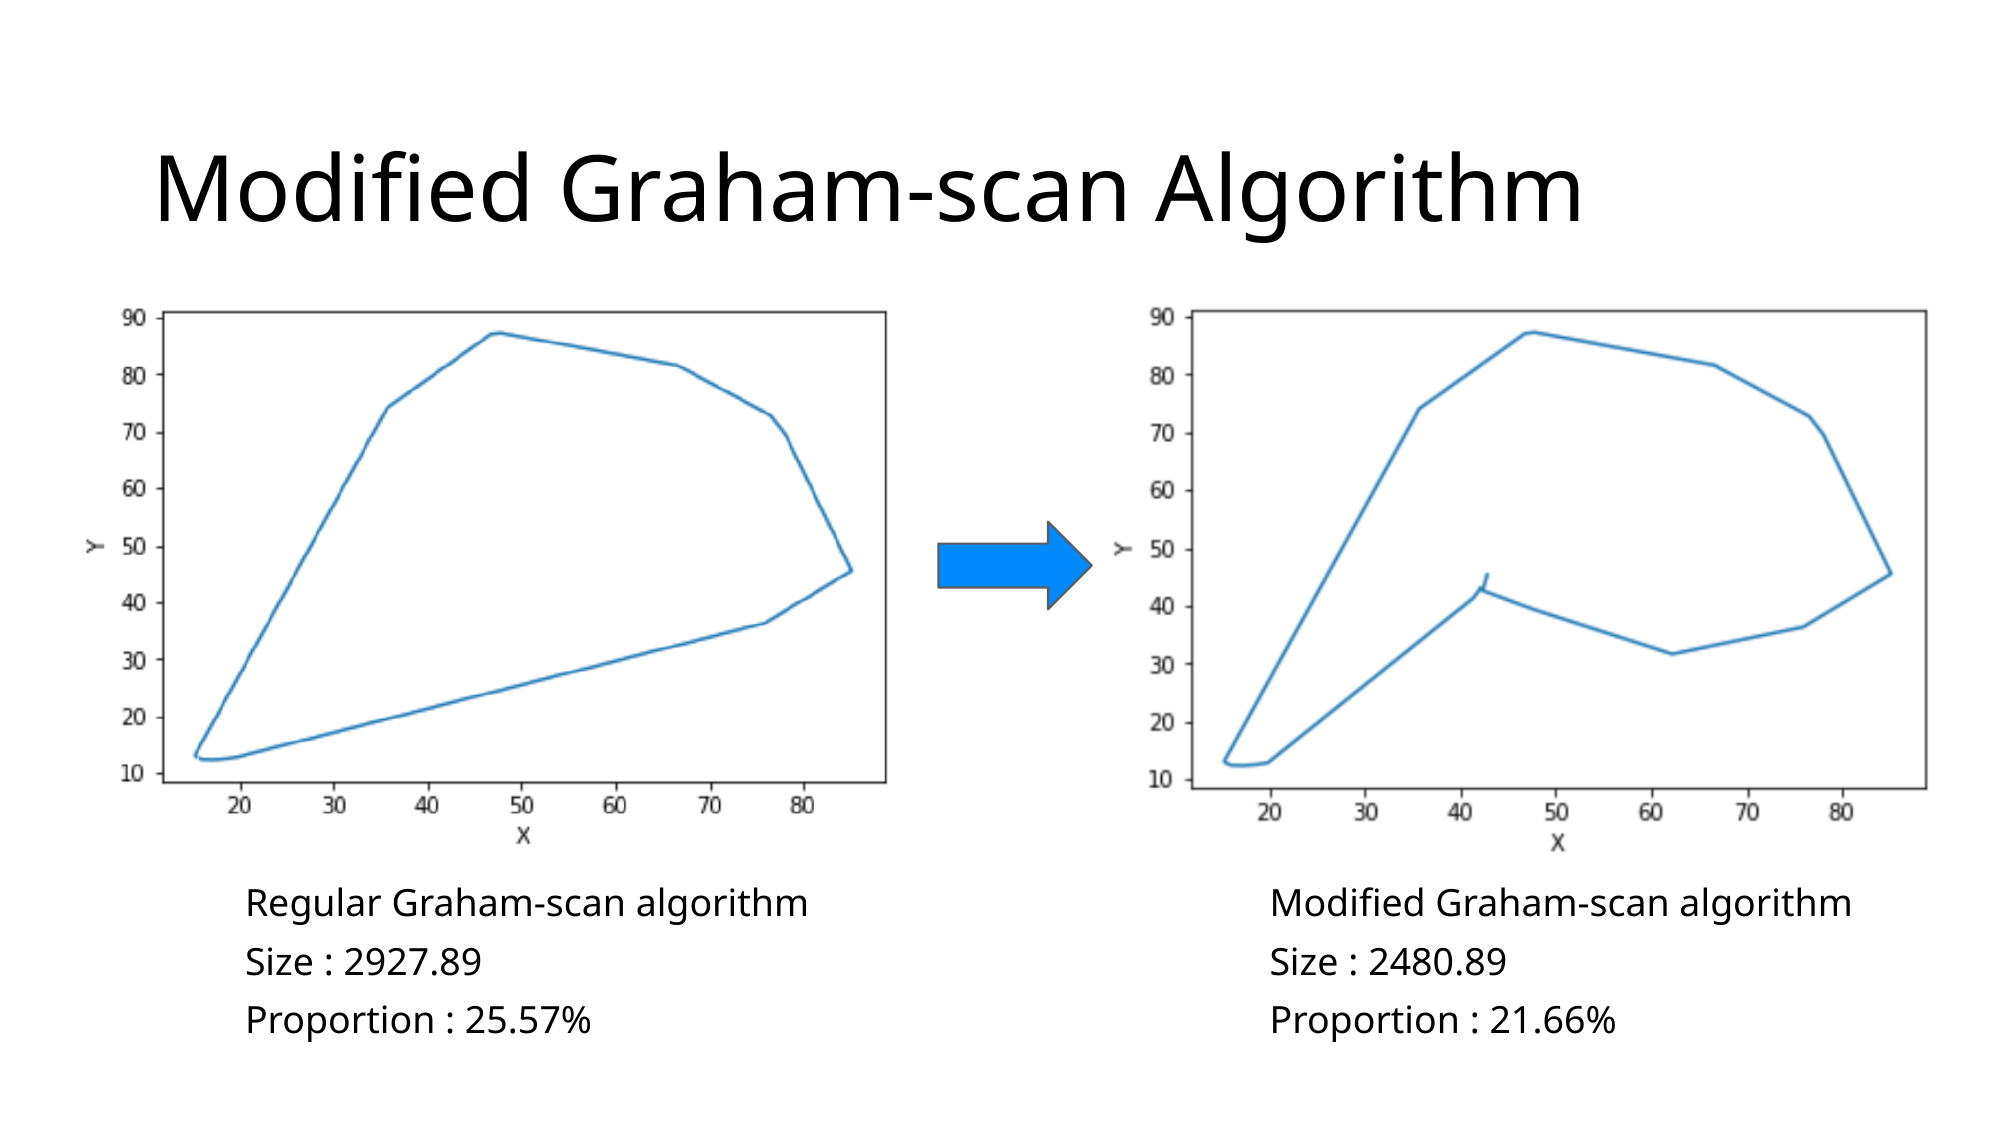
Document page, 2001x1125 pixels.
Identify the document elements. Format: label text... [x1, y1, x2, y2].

text_box Modified Graham-scan algorithm Size : 2480.89 Proportion : 21.66% [1254, 864, 1882, 1049]
text_box Regular Graham-scan algorithm Size : 2927.89 Proportion : 25.57% [230, 859, 858, 1049]
picture [57, 296, 955, 859]
text_box [955, 521, 1092, 610]
picture [1106, 296, 1943, 864]
title Modified Graham-scan Algorithm [137, 59, 1863, 278]
